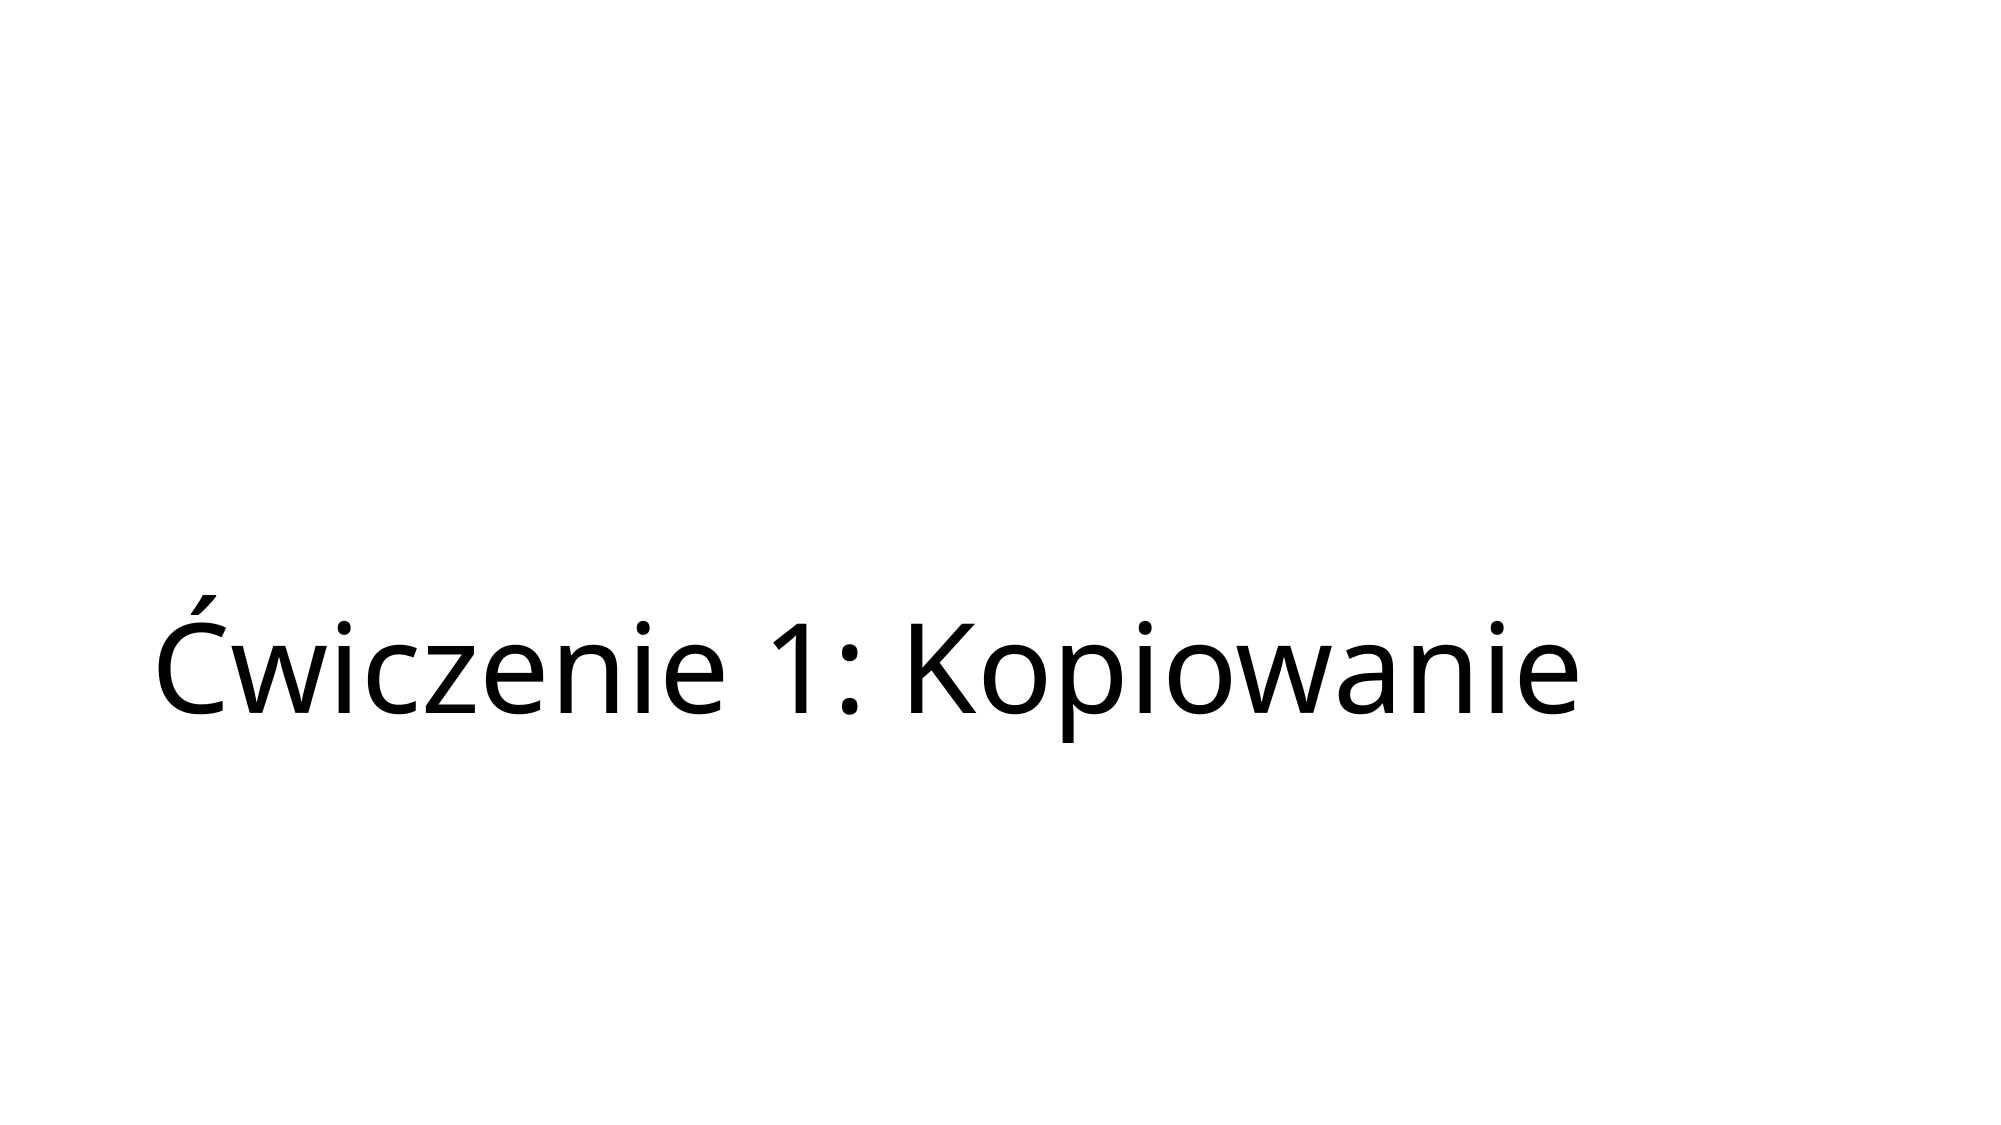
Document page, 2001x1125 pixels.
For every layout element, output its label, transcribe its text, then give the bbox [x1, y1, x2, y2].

title Ćwiczenie 1: Kopiowanie [136, 280, 1862, 749]
